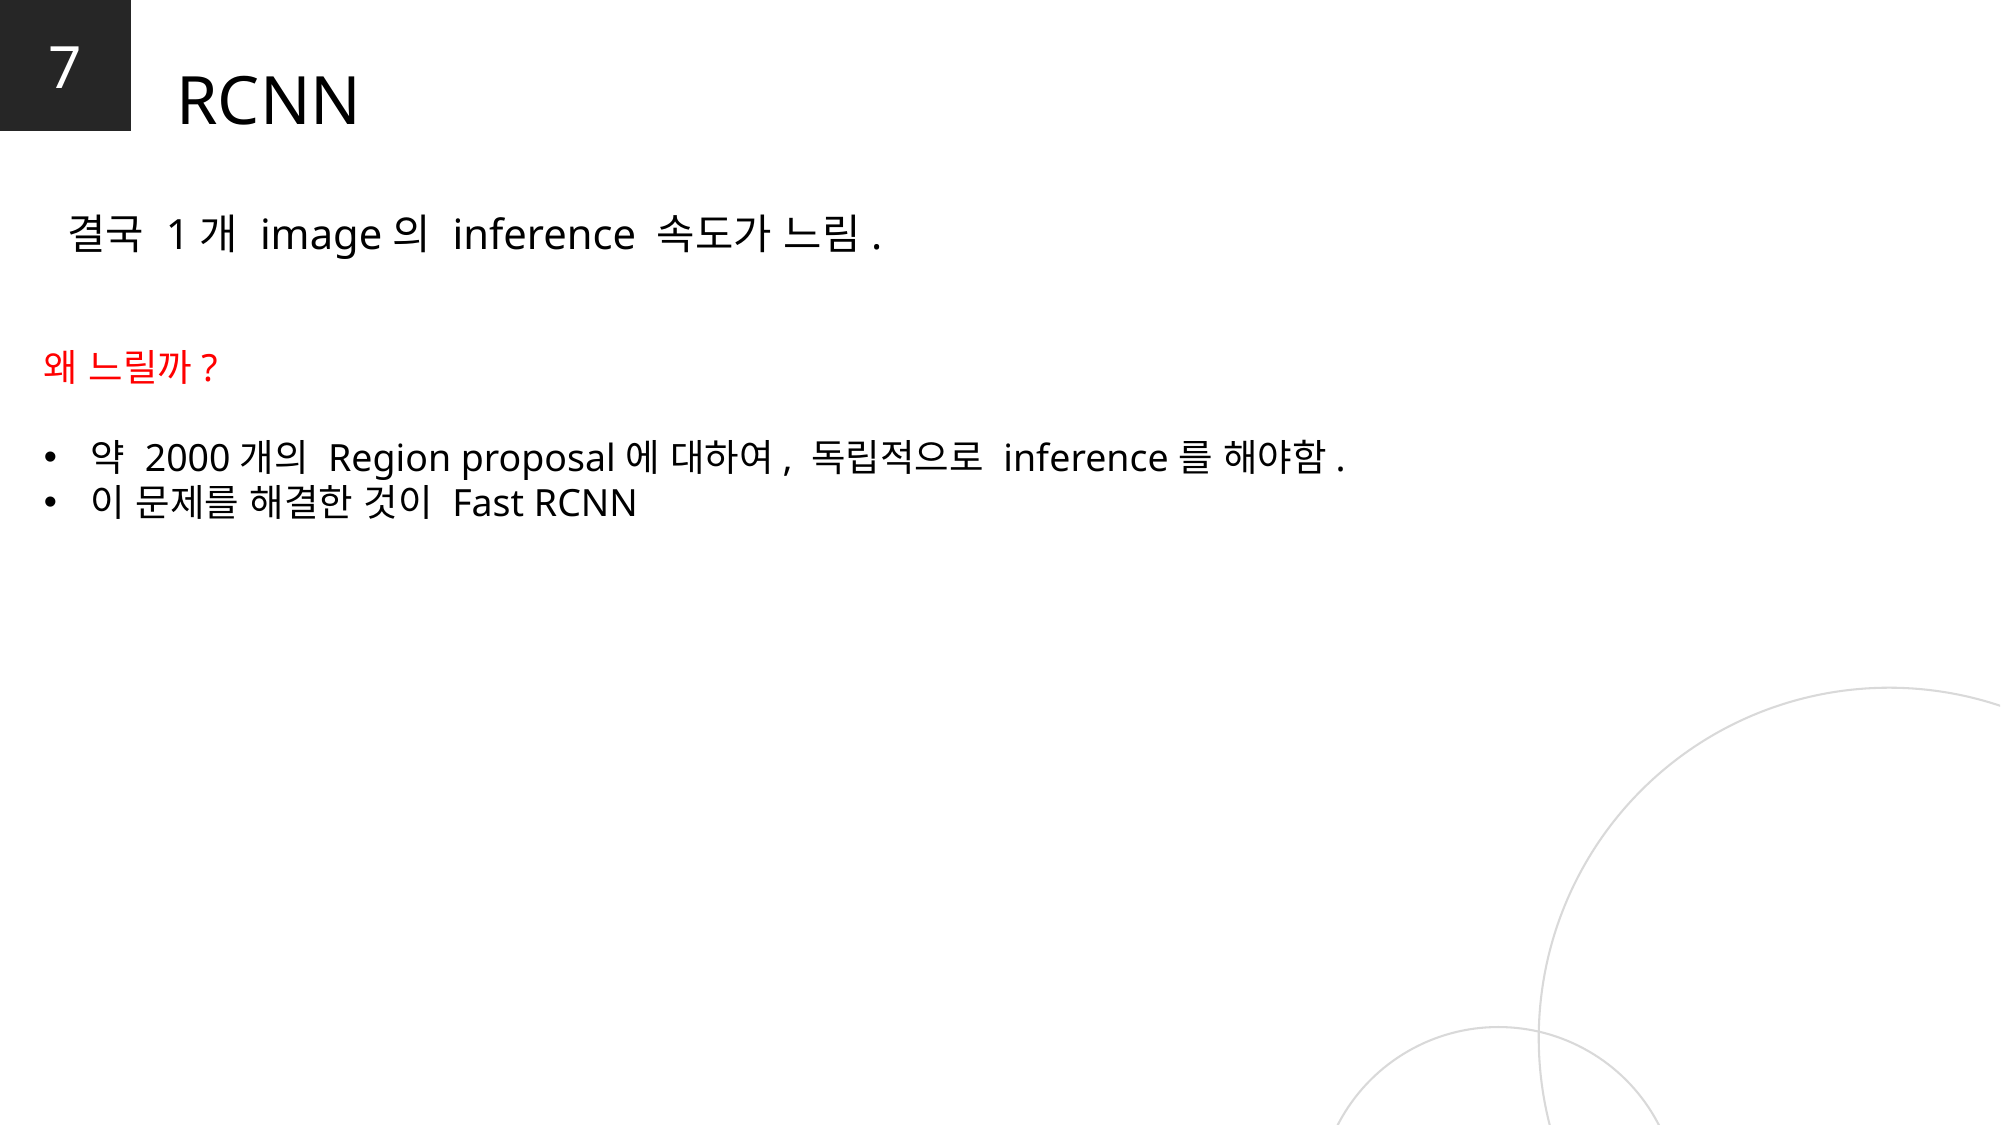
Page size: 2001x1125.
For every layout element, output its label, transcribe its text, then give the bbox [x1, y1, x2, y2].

text_box RCNN [161, 50, 377, 146]
text_box 7 [0, 0, 132, 132]
text_box 결국 1개 image의 inference 속도가 느림. [52, 200, 898, 266]
text_box 왜 느릴까? 약 2000개의 Region proposal에 대하여, 독립적으로 inference를 해야함. 이 문제를 해결한 것이 Fast RCNN [29, 336, 1361, 532]
